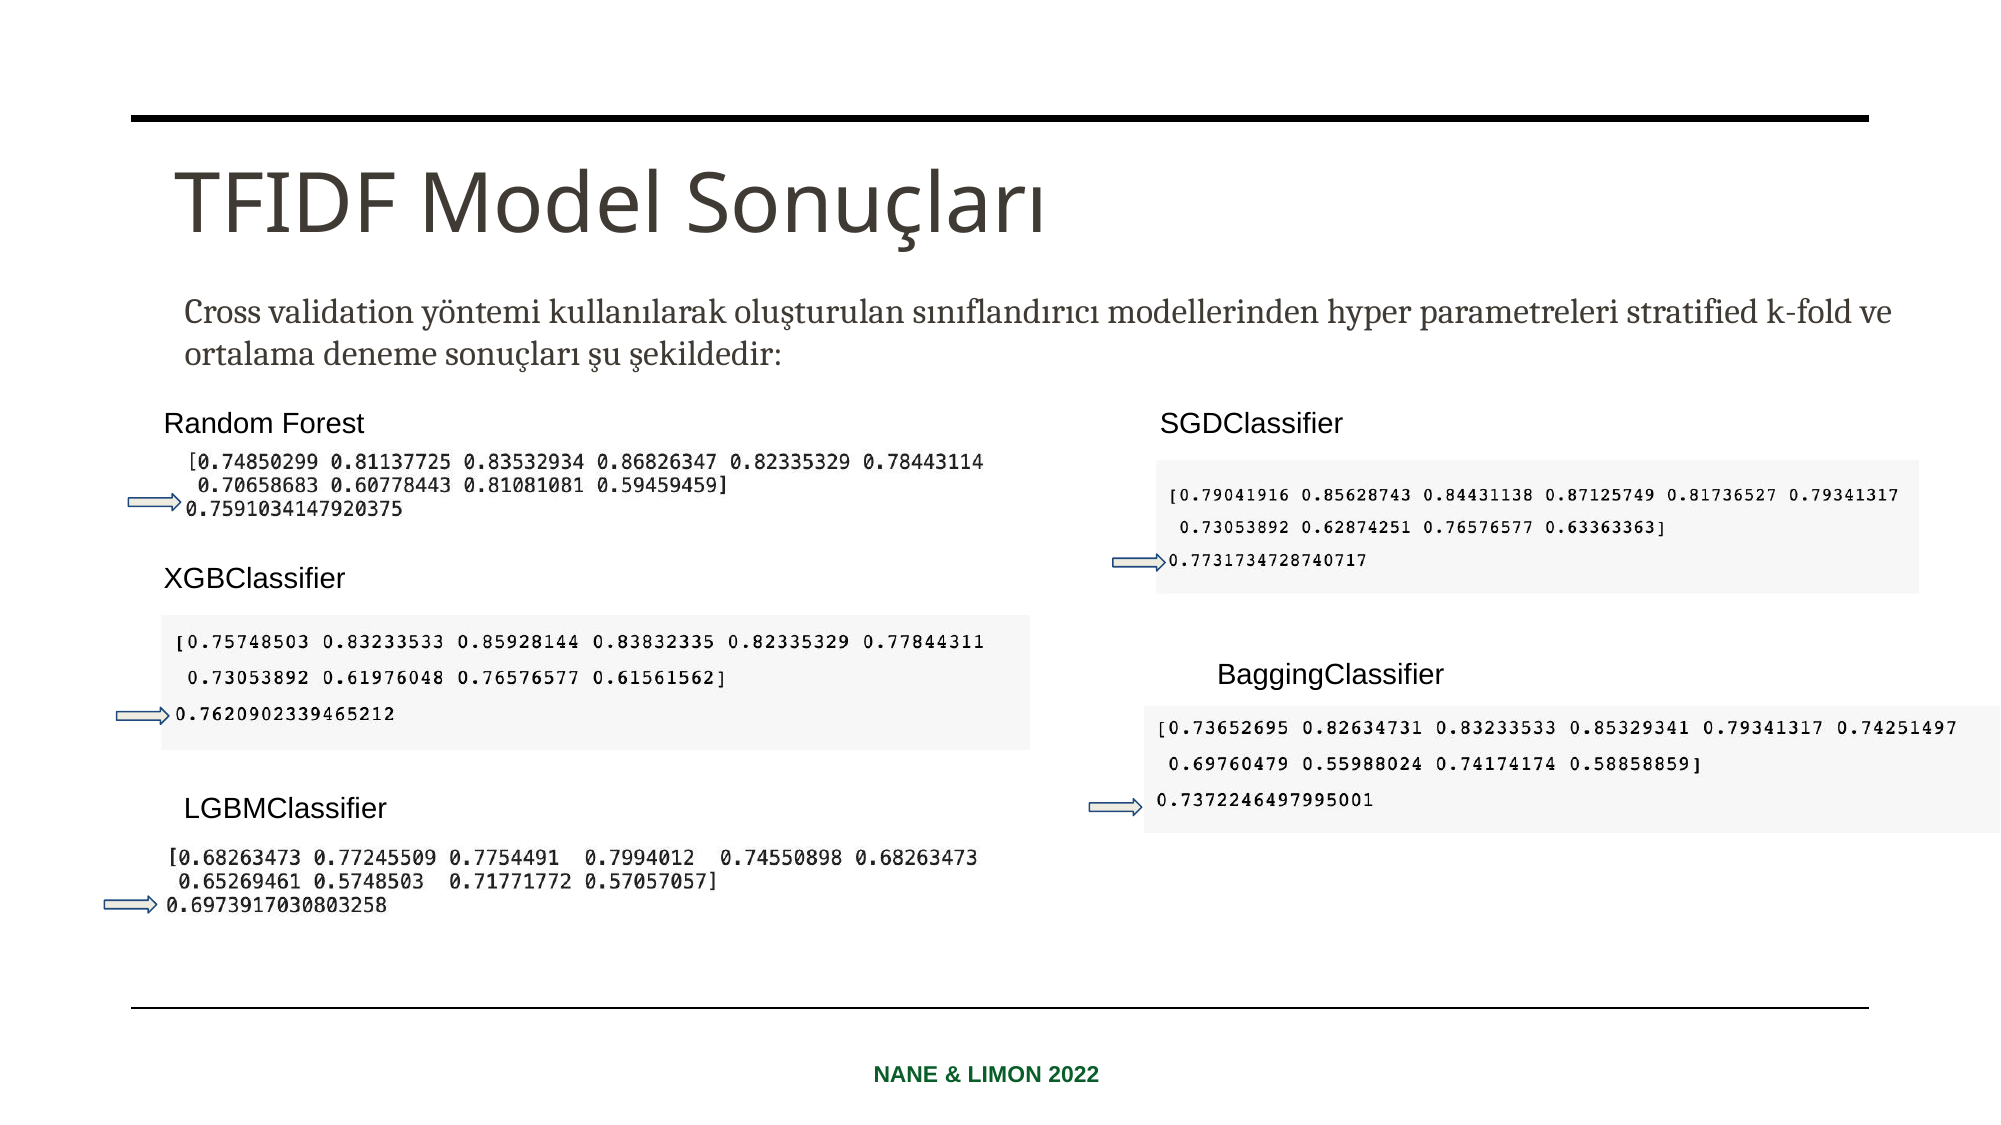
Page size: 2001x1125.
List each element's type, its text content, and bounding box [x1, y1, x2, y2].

picture [1144, 458, 1920, 594]
text_box XGBClassifier [148, 544, 1038, 610]
text_box [1112, 558, 1139, 567]
title TFIDF Model Sonuçları [173, 147, 1252, 272]
text_box Cross validation yöntemi kullanılarak oluşturulan sınıflandırıcı modellerinden hyper parametreleri stratified k-fold ve ortalama deneme sonuçları şu şekildedir: [148, 272, 1946, 388]
text_box [116, 711, 151, 721]
text_box LGBMClassifier [168, 774, 1058, 840]
picture [1144, 705, 2000, 833]
text_box SGDClassifier [1144, 388, 1637, 454]
text_box BaggingClassifier [1202, 640, 1695, 704]
text_box [1089, 798, 1139, 816]
picture [156, 839, 995, 932]
text_box Random Forest [148, 388, 1038, 454]
footer NANE & LIMON 2022 [871, 1058, 1132, 1125]
picture [168, 442, 1007, 545]
picture [156, 615, 1030, 751]
text_box [104, 896, 151, 913]
text_box [128, 497, 163, 507]
